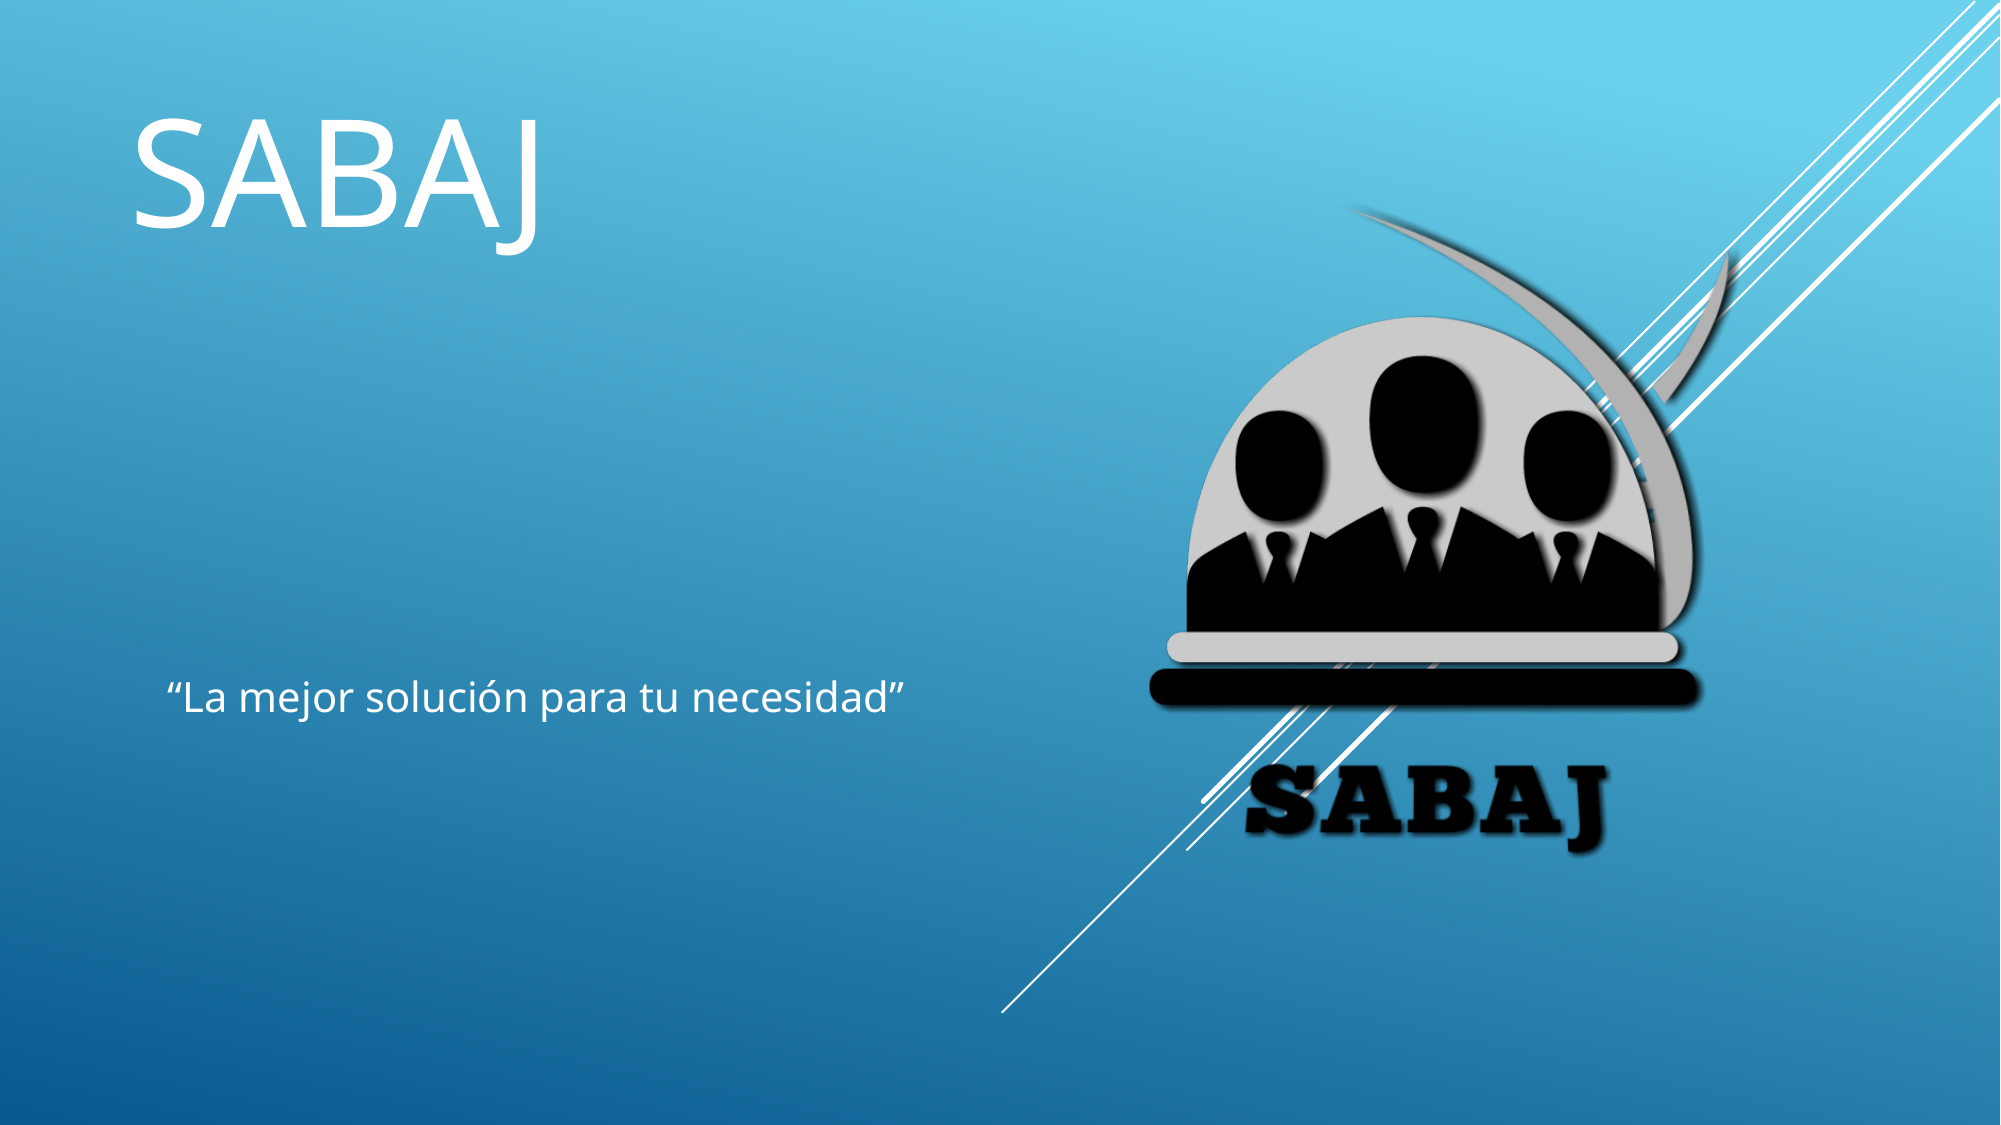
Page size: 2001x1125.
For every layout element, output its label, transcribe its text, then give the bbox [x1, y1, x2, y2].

text_box SABAJ [114, 69, 1222, 265]
text_box “La mejor solución para tu necesidad” [152, 663, 966, 729]
picture [1038, 181, 1803, 946]
